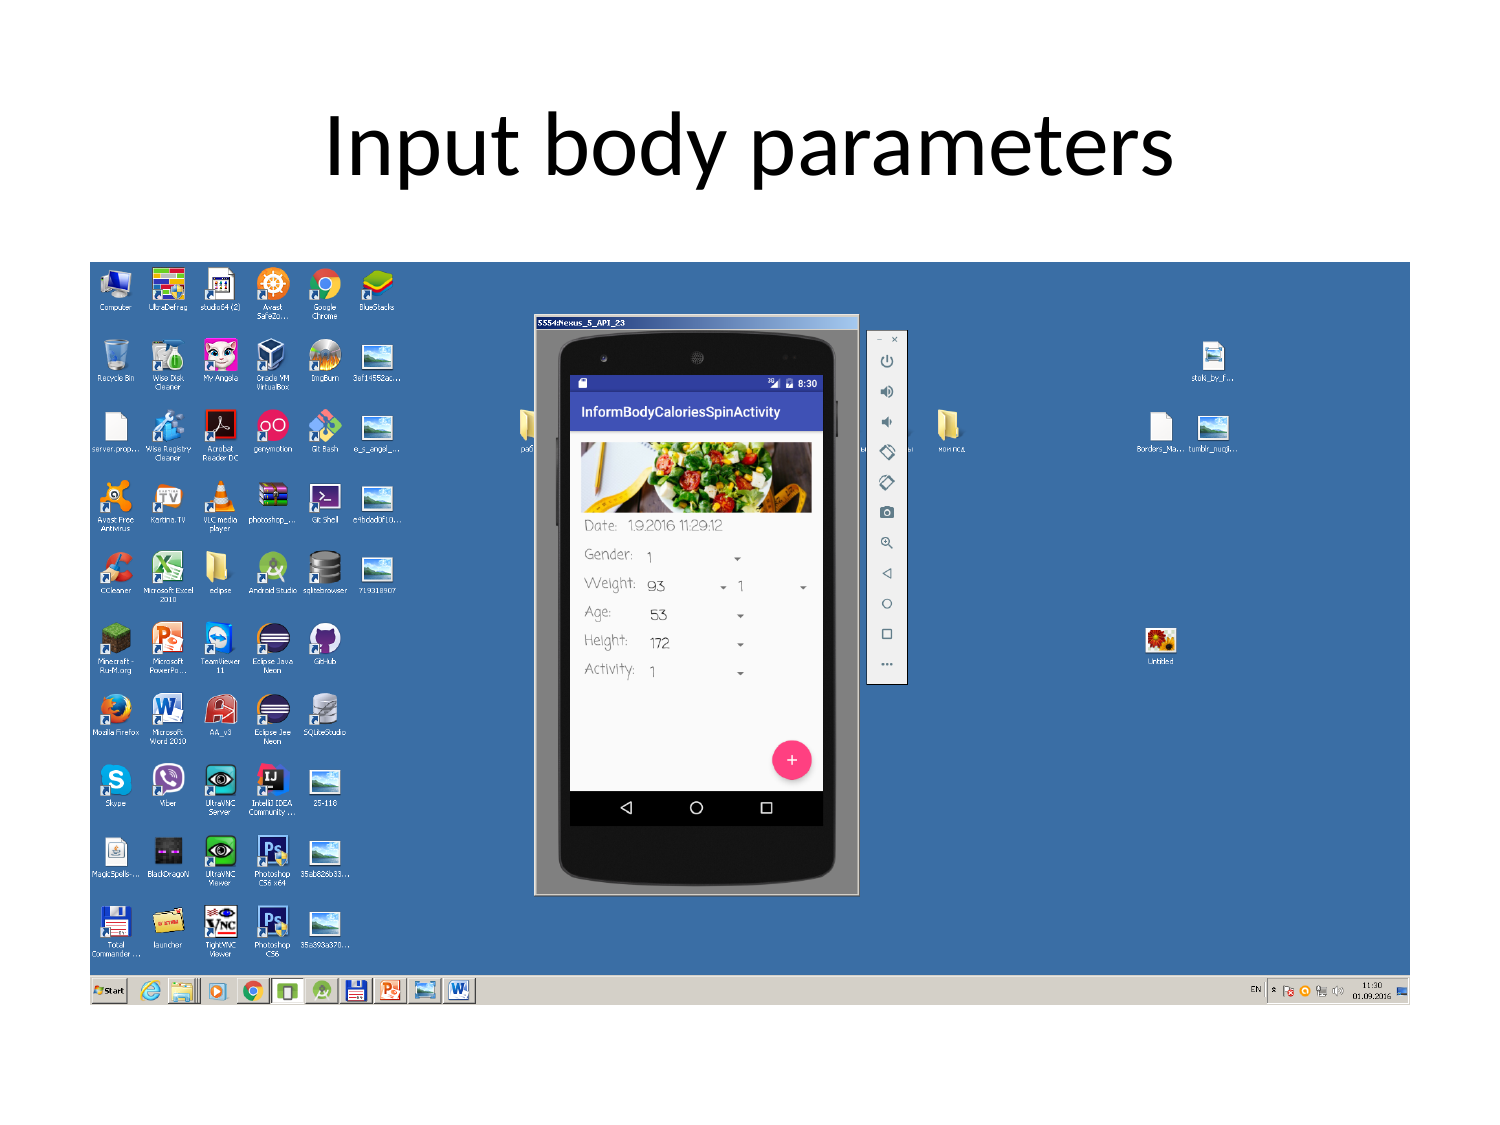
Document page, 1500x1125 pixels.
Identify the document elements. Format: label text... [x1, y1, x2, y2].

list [89, 262, 1411, 1006]
title Input body parameters [75, 45, 1425, 233]
